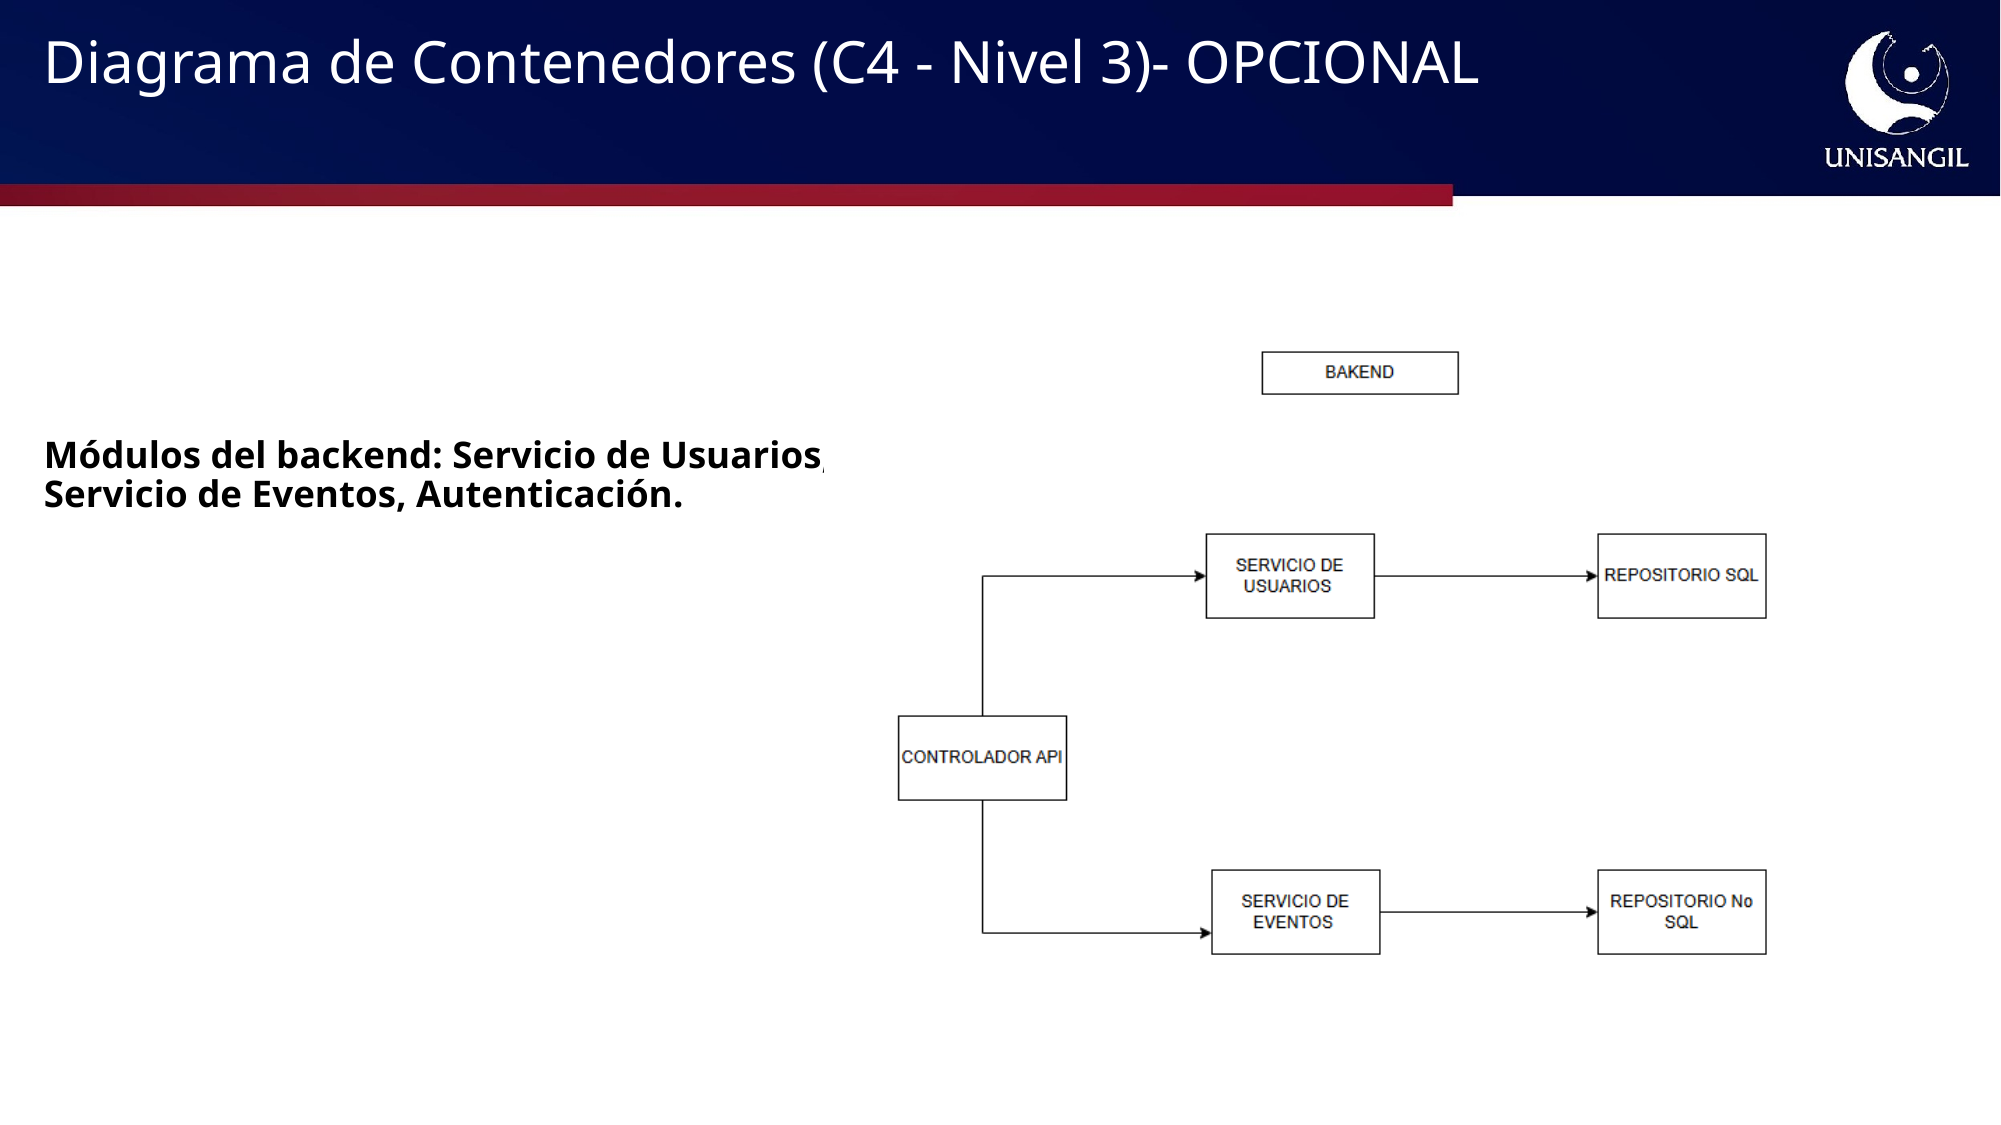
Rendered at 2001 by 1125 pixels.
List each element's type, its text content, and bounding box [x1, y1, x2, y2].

title Diagrama de Contenedores (C4 - Nivel 3)- OPCIONAL [28, 25, 1780, 159]
picture [0, 0, 2001, 1125]
list Módulos del backend: Servicio de Usuarios, Servicio de Eventos, Autenticación. [28, 428, 819, 563]
